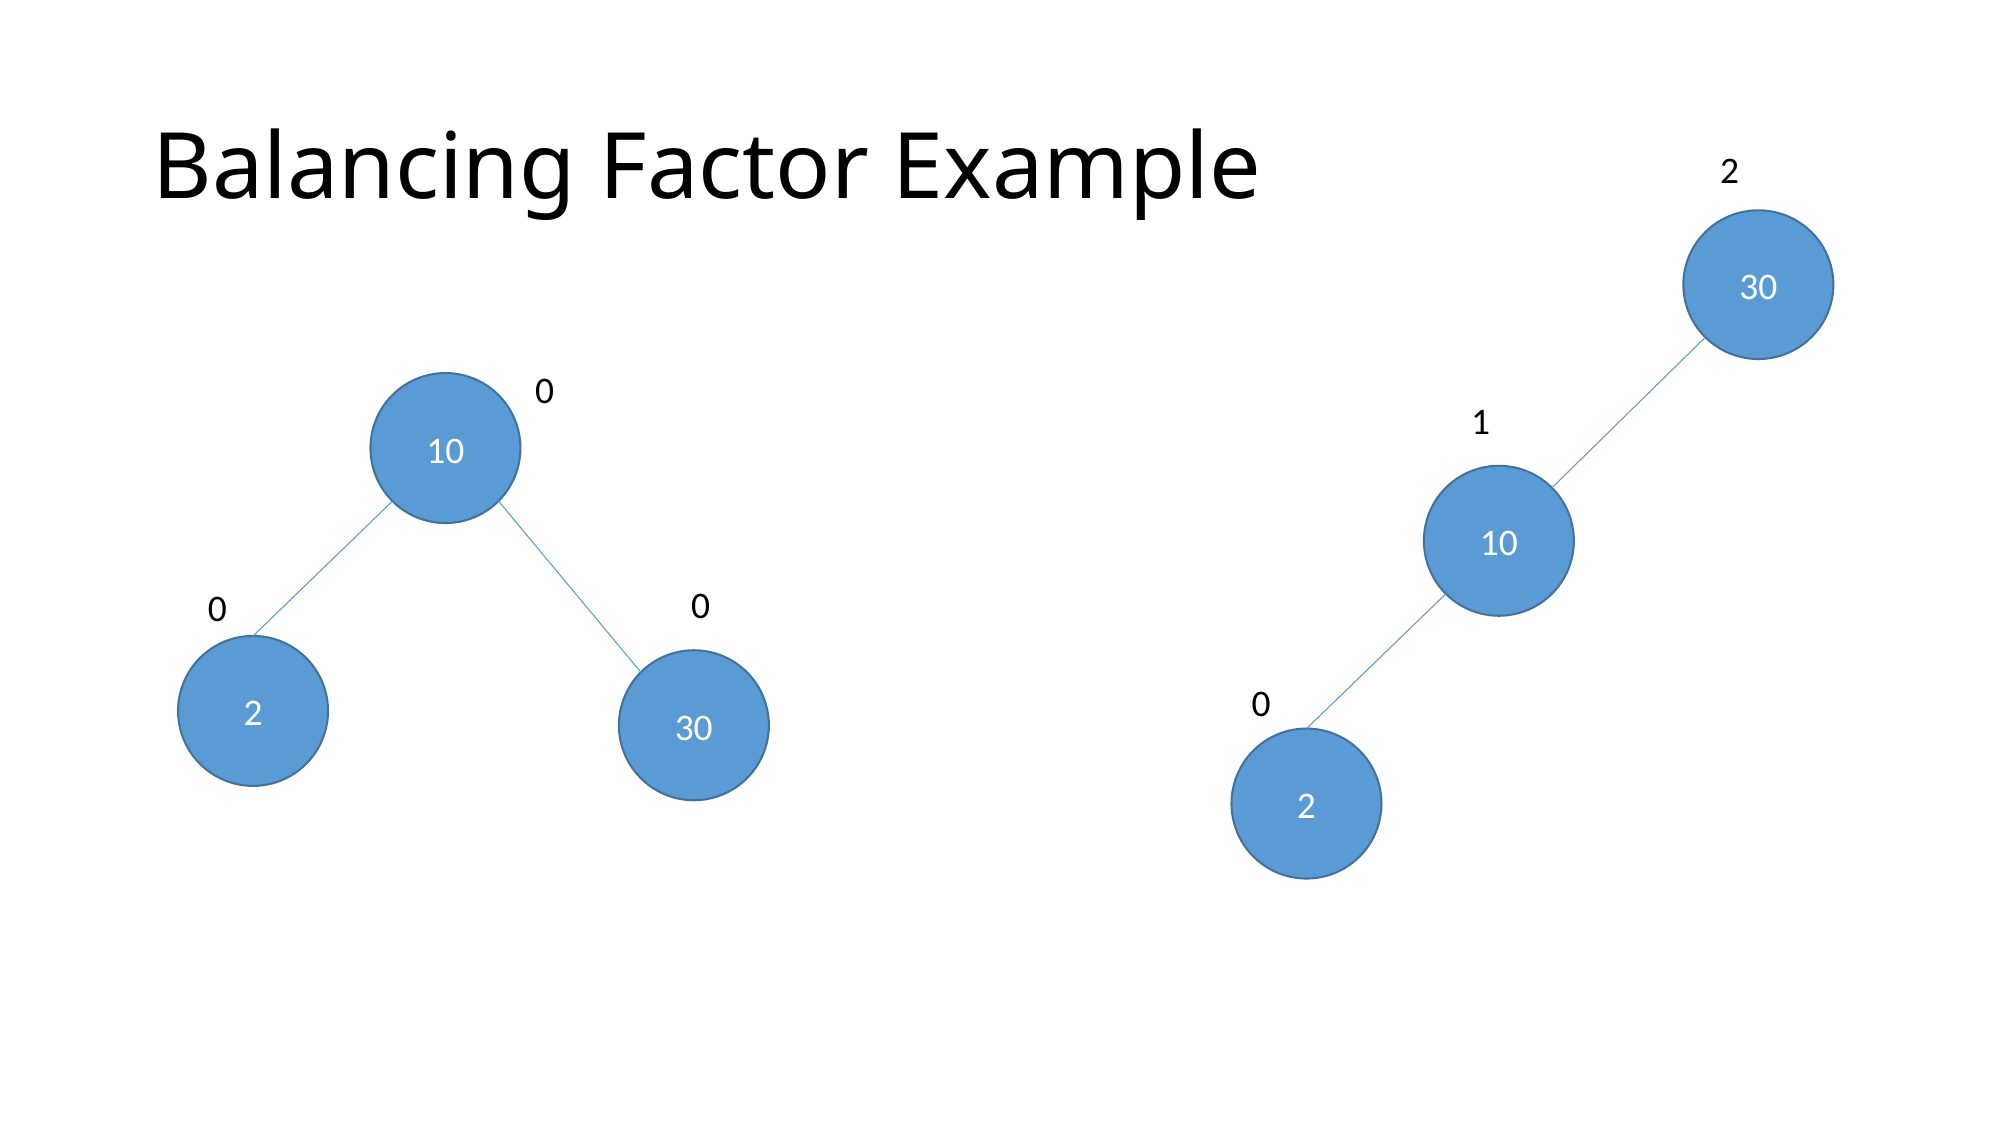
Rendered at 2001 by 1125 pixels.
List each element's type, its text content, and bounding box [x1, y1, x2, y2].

text_box 0 [676, 573, 726, 633]
text_box 30 [617, 649, 770, 802]
text_box 1 [1456, 389, 1506, 450]
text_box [498, 501, 641, 673]
text_box 0 [1236, 671, 1286, 732]
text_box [253, 501, 393, 636]
text_box 0 [193, 576, 242, 637]
title Balancing Factor Example [137, 59, 1863, 278]
text_box 10 [1422, 464, 1575, 617]
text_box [1304, 593, 1444, 729]
text_box 2 [1705, 138, 1755, 199]
text_box 0 [520, 358, 570, 419]
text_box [1551, 337, 1706, 488]
text_box 10 [369, 372, 522, 525]
text_box 2 [177, 634, 330, 787]
text_box 2 [1230, 727, 1383, 880]
text_box 30 [1682, 209, 1835, 361]
